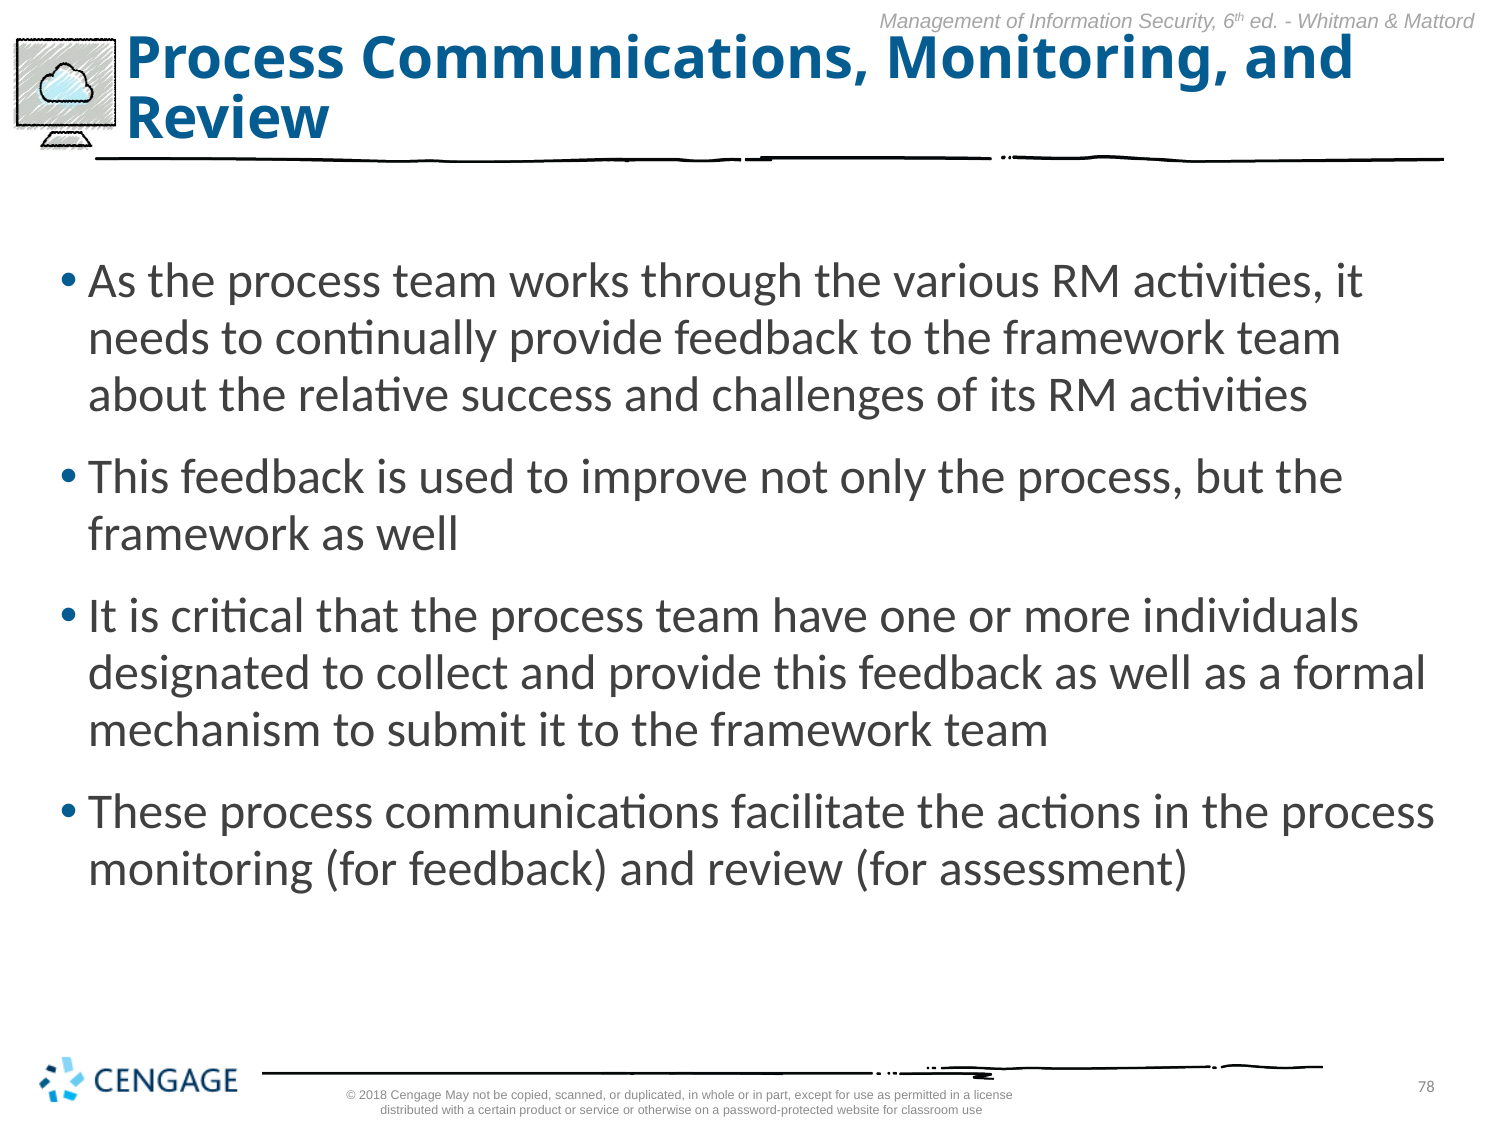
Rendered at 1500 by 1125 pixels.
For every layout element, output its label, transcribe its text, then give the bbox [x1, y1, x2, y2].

picture [262, 1064, 1323, 1080]
picture [95, 155, 1444, 163]
picture [13, 36, 117, 151]
list As the process team works through the various RM activities, it needs to continually provide feedback to the framework team about the relative success and challenges of its RM activities This feedback is used to improve not only the process, but the framework as well It is critical that the process team have one or more individuals designated to collect and provide this feedback as well as a formal mechanism to submit it to the framework team These process communications facilitate the actions in the process monitoring (for feedback) and review (for assessment) [59, 252, 1441, 904]
title Process Communications, Monitoring, and Review [125, 30, 1442, 152]
picture [19, 1043, 250, 1115]
